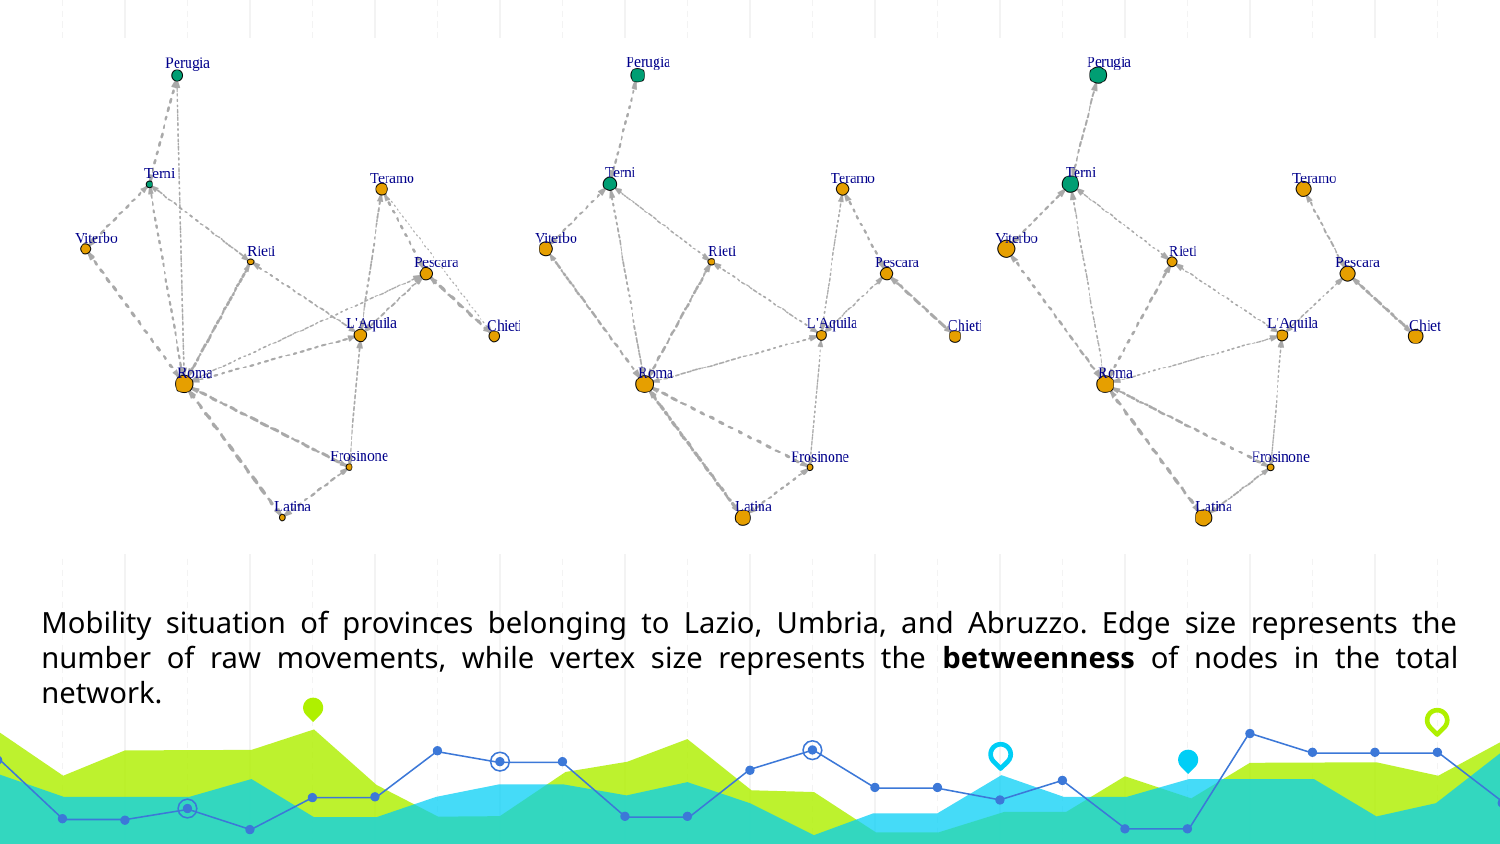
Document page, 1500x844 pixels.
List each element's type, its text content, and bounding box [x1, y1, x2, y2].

picture [59, 37, 1441, 554]
text_box Mobility situation of provinces belonging to Lazio, Umbria, and Abruzzo. Edge size represents the number of raw movements, while vertex size represents the betweenness of nodes in the total network. [26, 589, 1474, 722]
